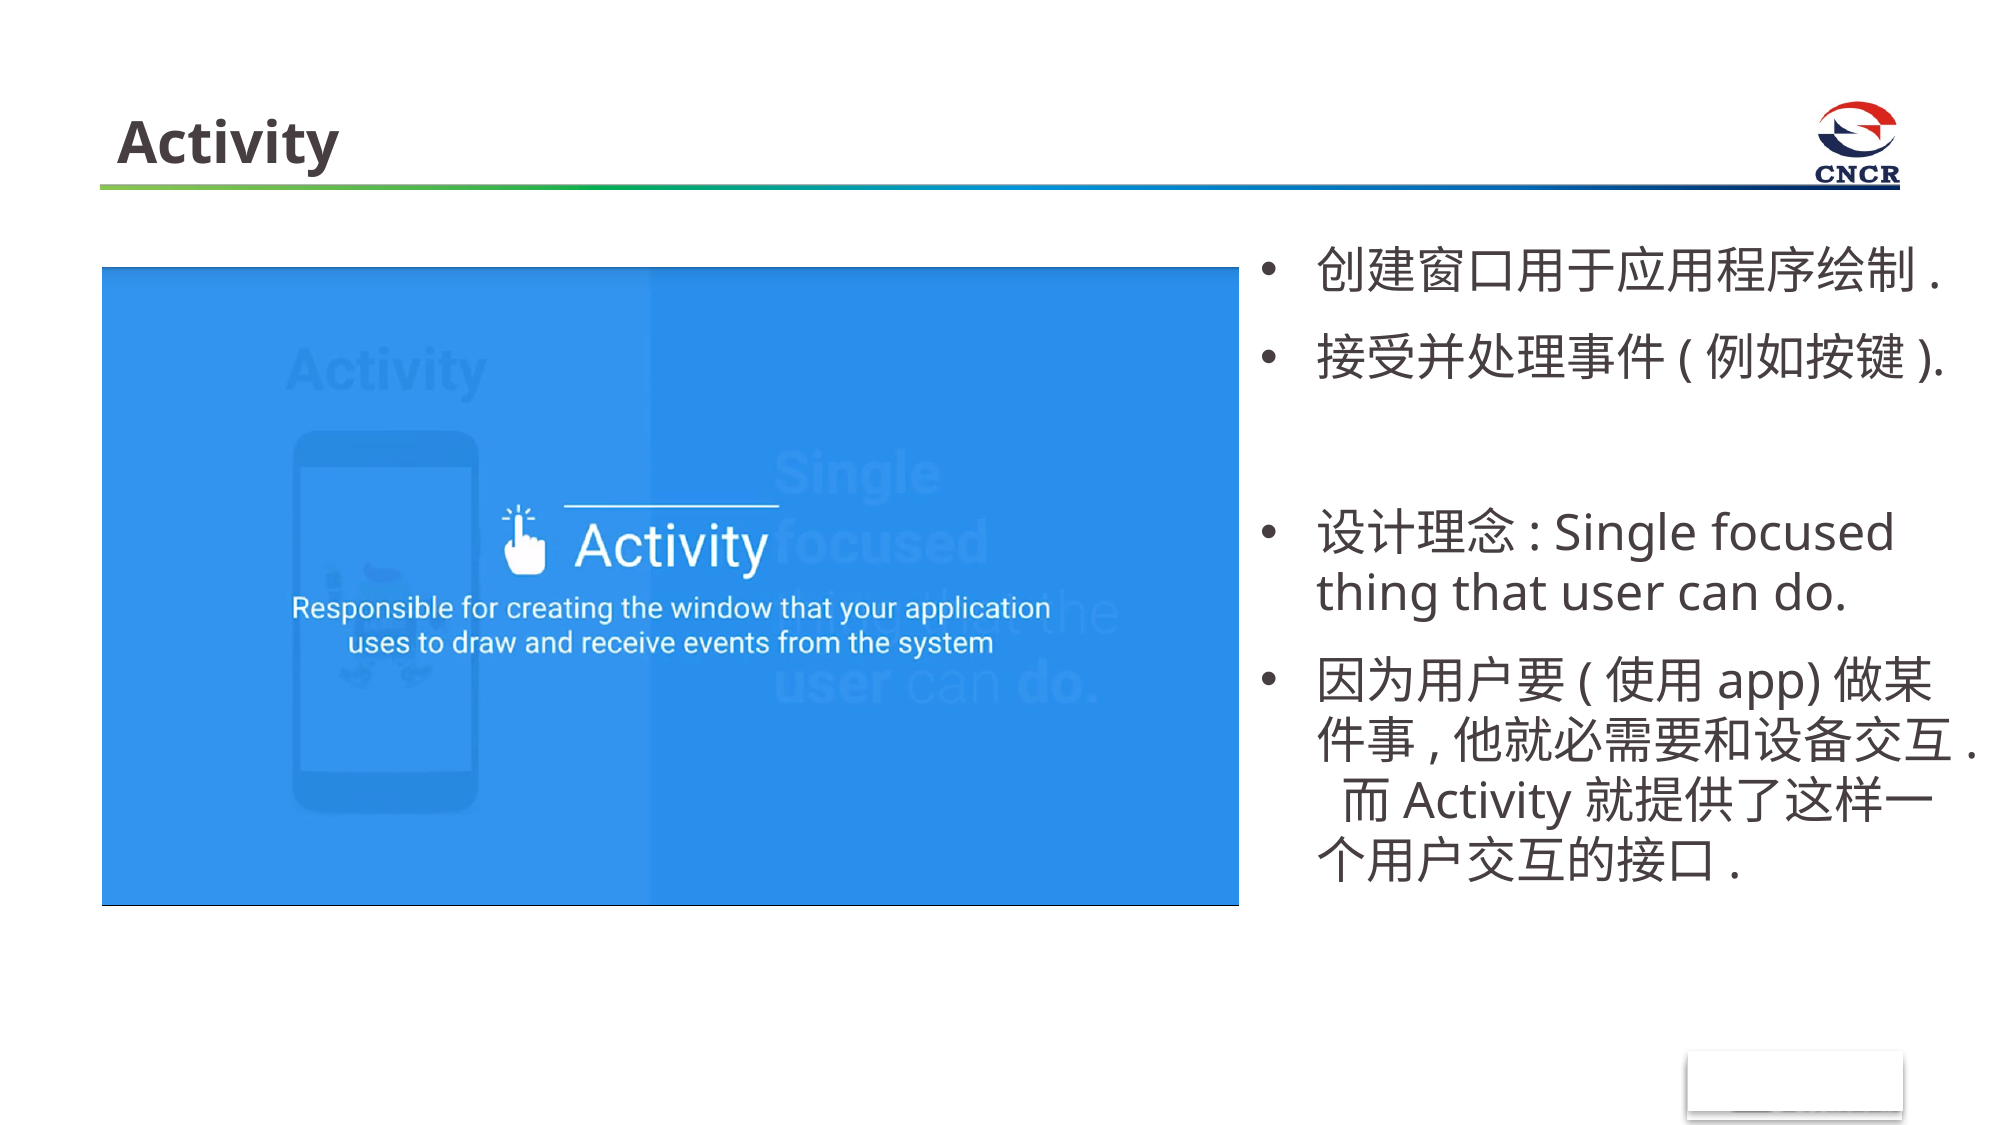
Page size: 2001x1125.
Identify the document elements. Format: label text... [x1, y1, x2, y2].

title Activity [101, 40, 1903, 183]
list 创建窗口用于应用程序绘制. 接受并处理事件(例如按键). 设计理念: Single focused thing that user can do. 因为用户要(使用app)做某件事,他就必需要和设备交互. 而Activity就提供了这样一个用户交互的接口. [1244, 230, 1971, 504]
picture [101, 267, 1239, 907]
